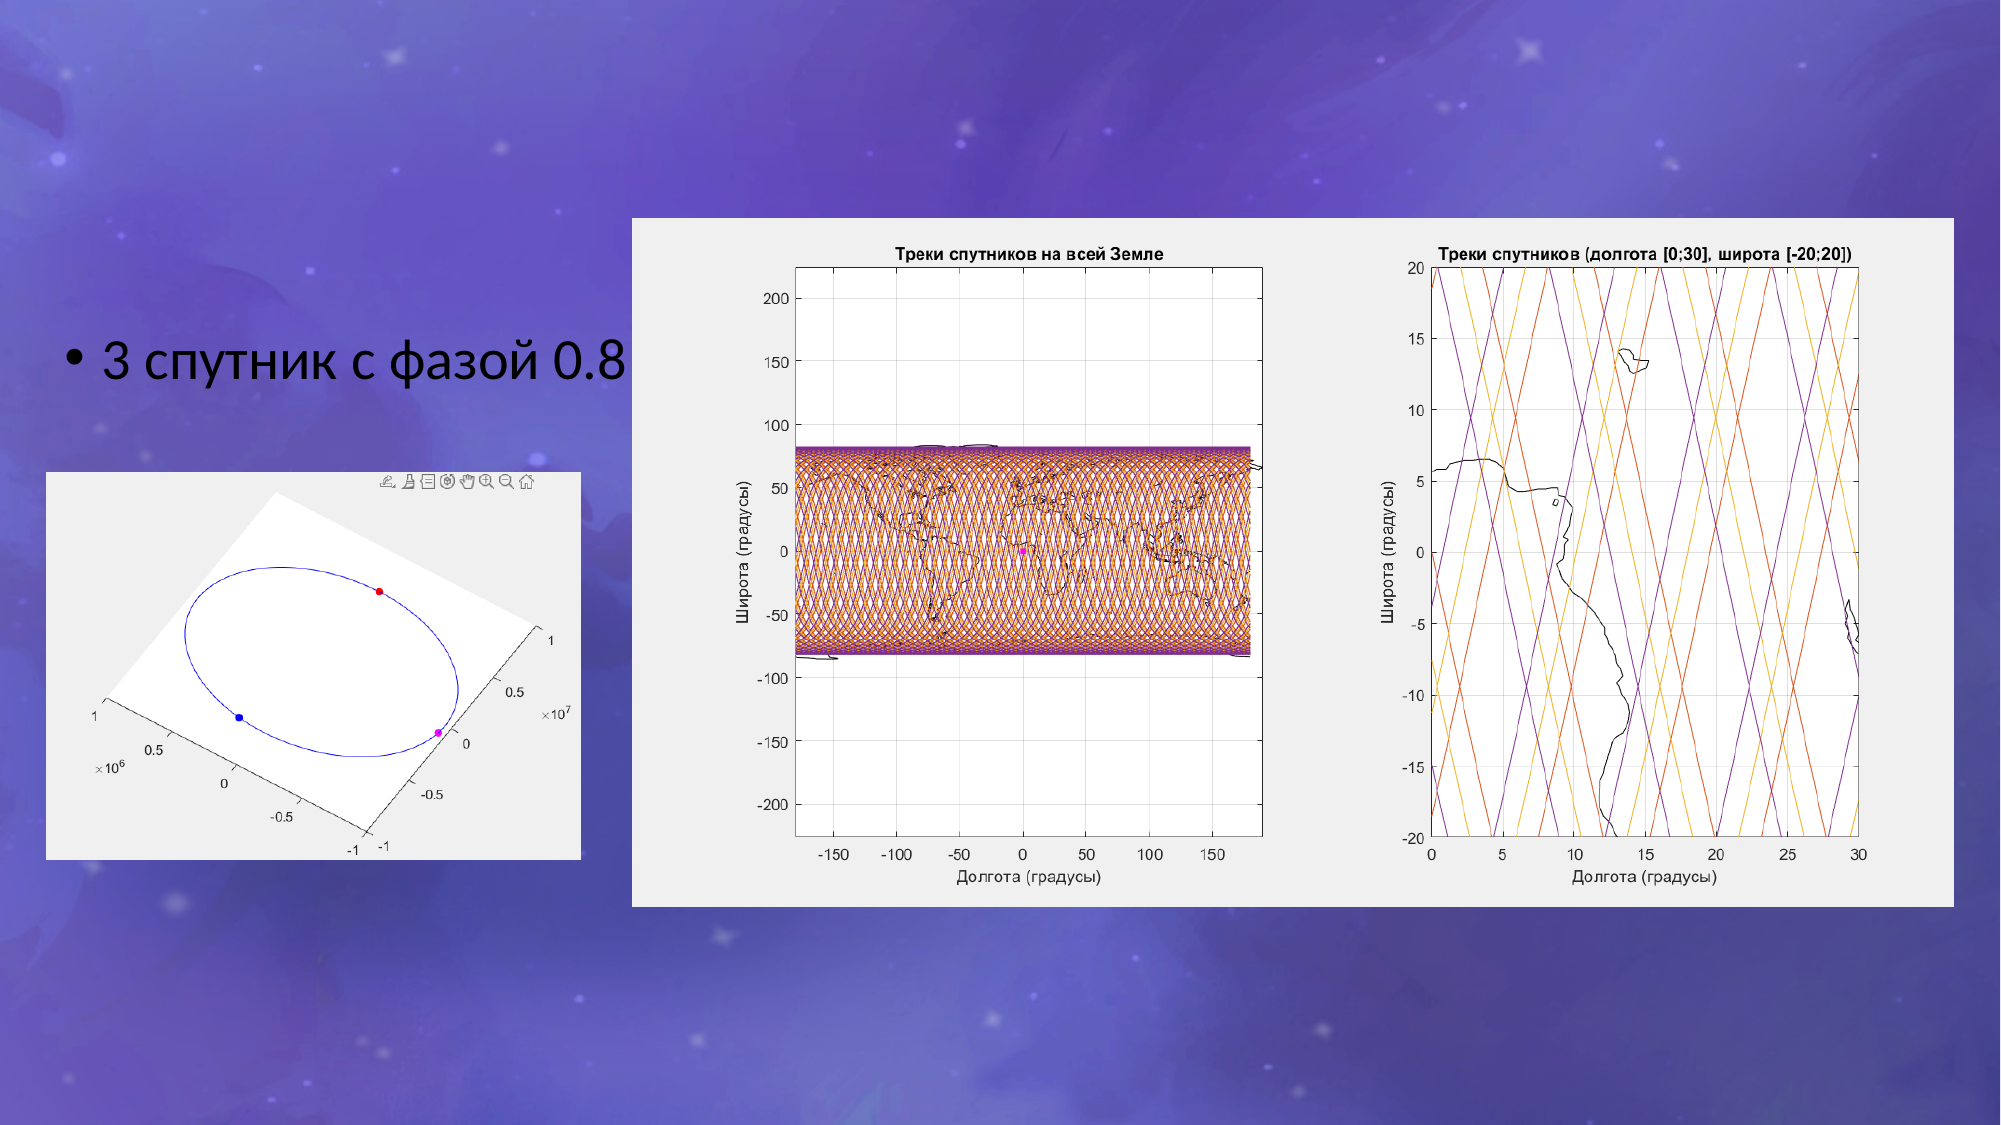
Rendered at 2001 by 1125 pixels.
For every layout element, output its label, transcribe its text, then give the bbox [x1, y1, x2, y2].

text_box 3 спутник с фазой 0.8 [49, 321, 695, 947]
picture [0, 0, 2001, 1125]
